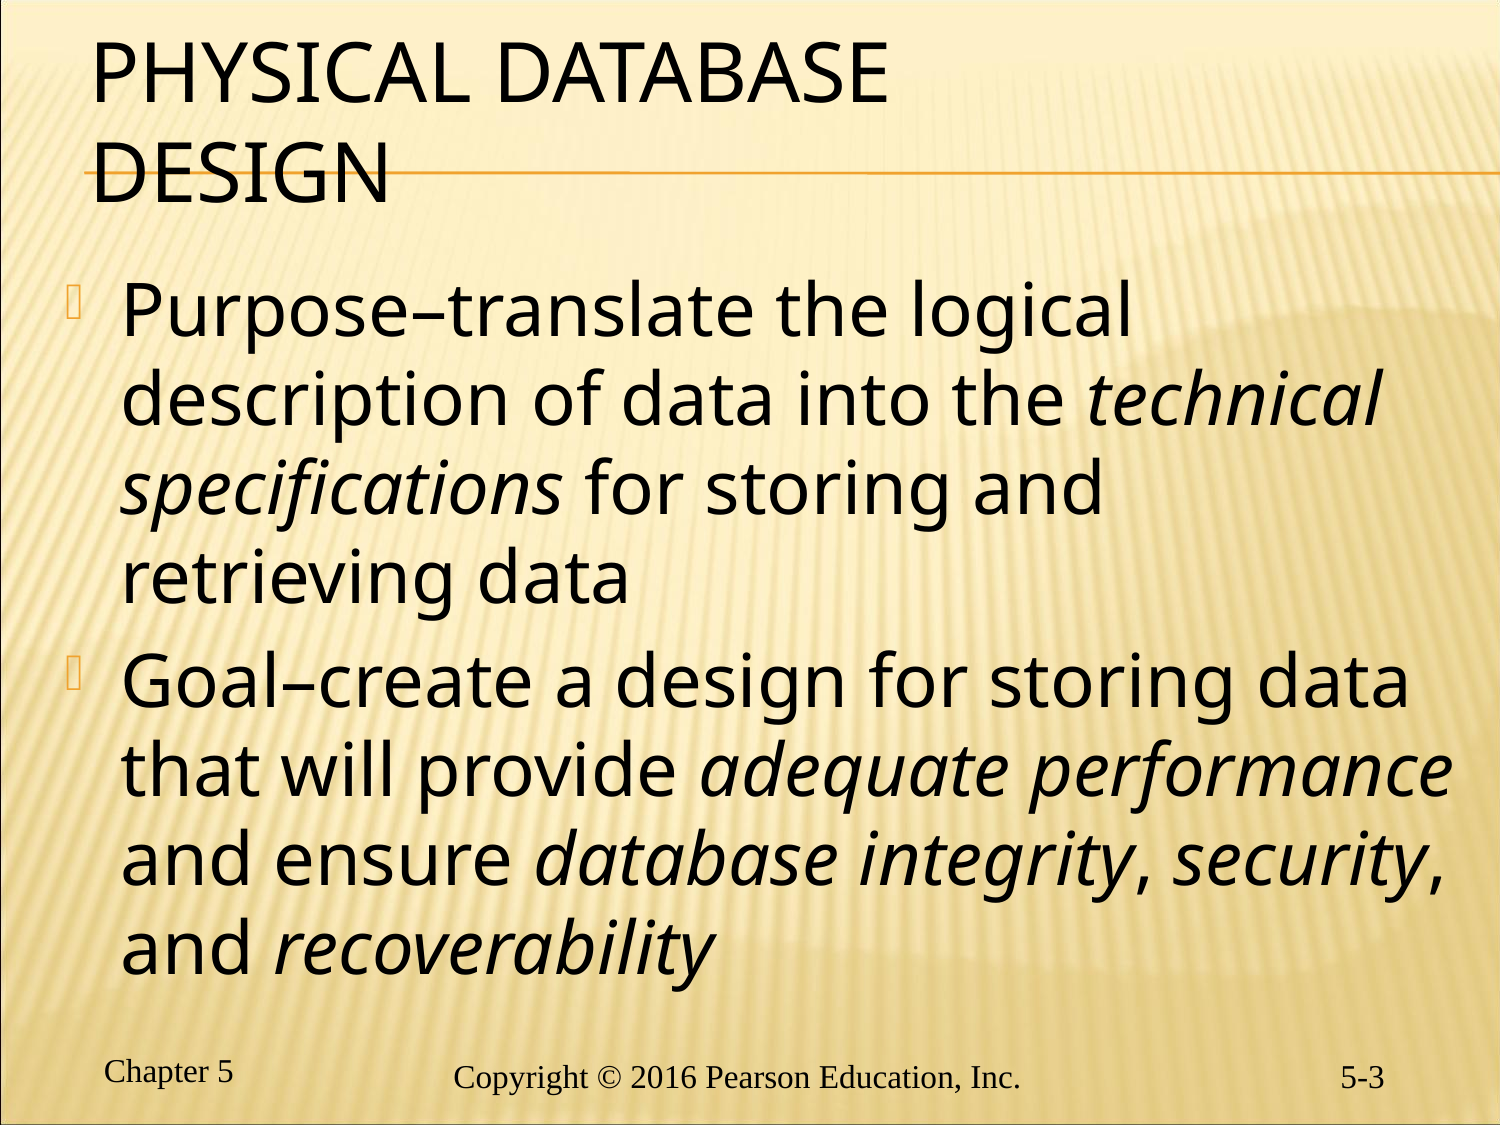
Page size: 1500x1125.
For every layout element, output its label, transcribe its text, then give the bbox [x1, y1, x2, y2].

title Physical Database Design [75, 50, 1213, 188]
list Purpose–translate the logical description of data into the technical specifications for storing and retrieving data Goal–create a design for storing data that will provide adequate performance and ensure database integrity, security, and recoverability [50, 254, 1475, 998]
picture [0, 0, 1500, 1125]
